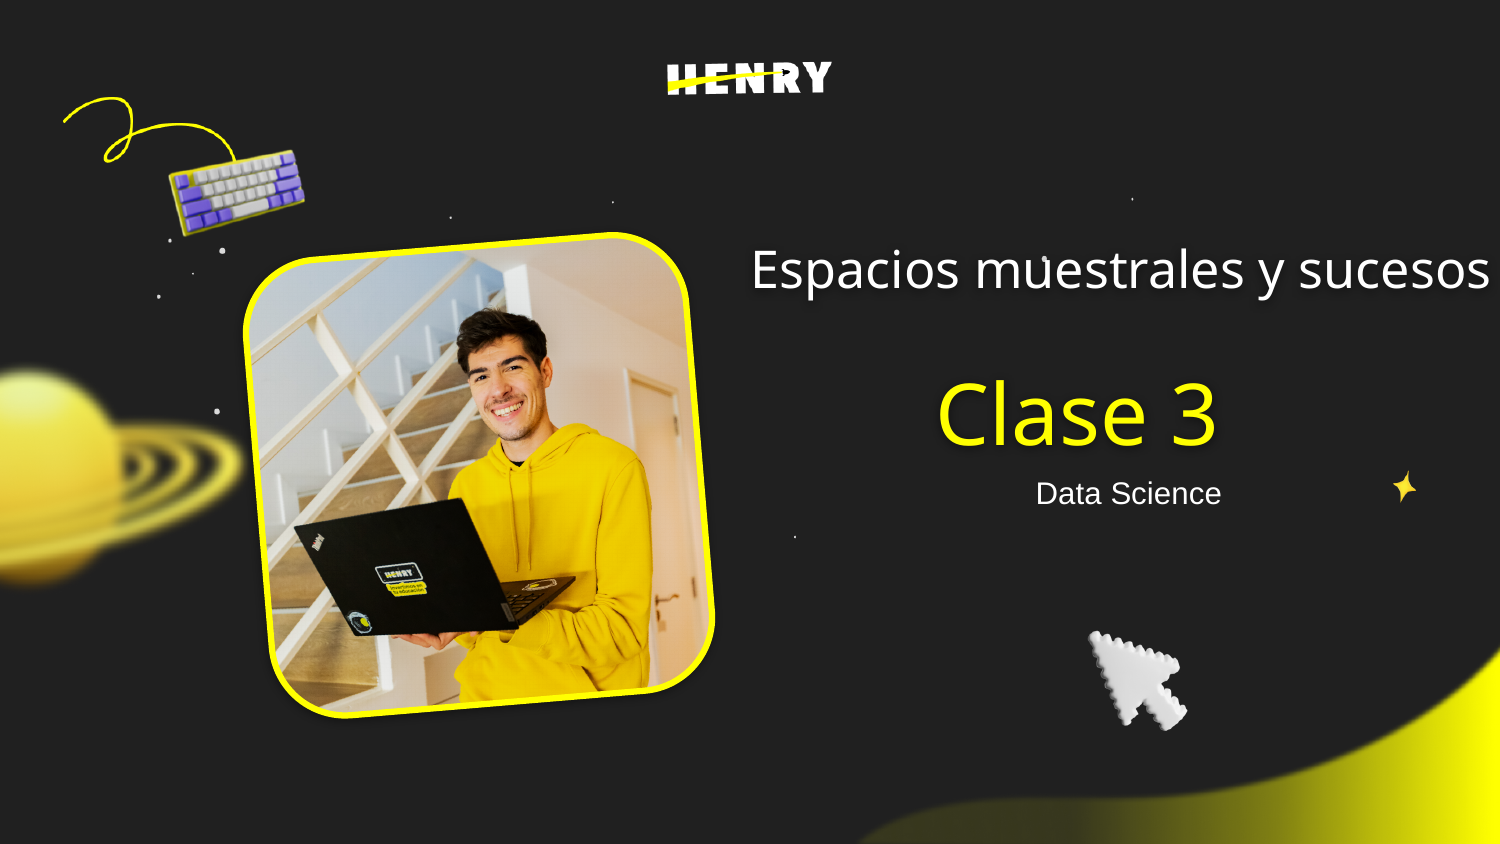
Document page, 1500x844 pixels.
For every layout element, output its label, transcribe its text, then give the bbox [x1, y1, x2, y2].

text_box Espacios muestrales y sucesos [601, 229, 1500, 307]
text_box Data Science [938, 458, 1320, 526]
text_box Clase 3 [853, 352, 1405, 470]
picture [0, 0, 1500, 844]
